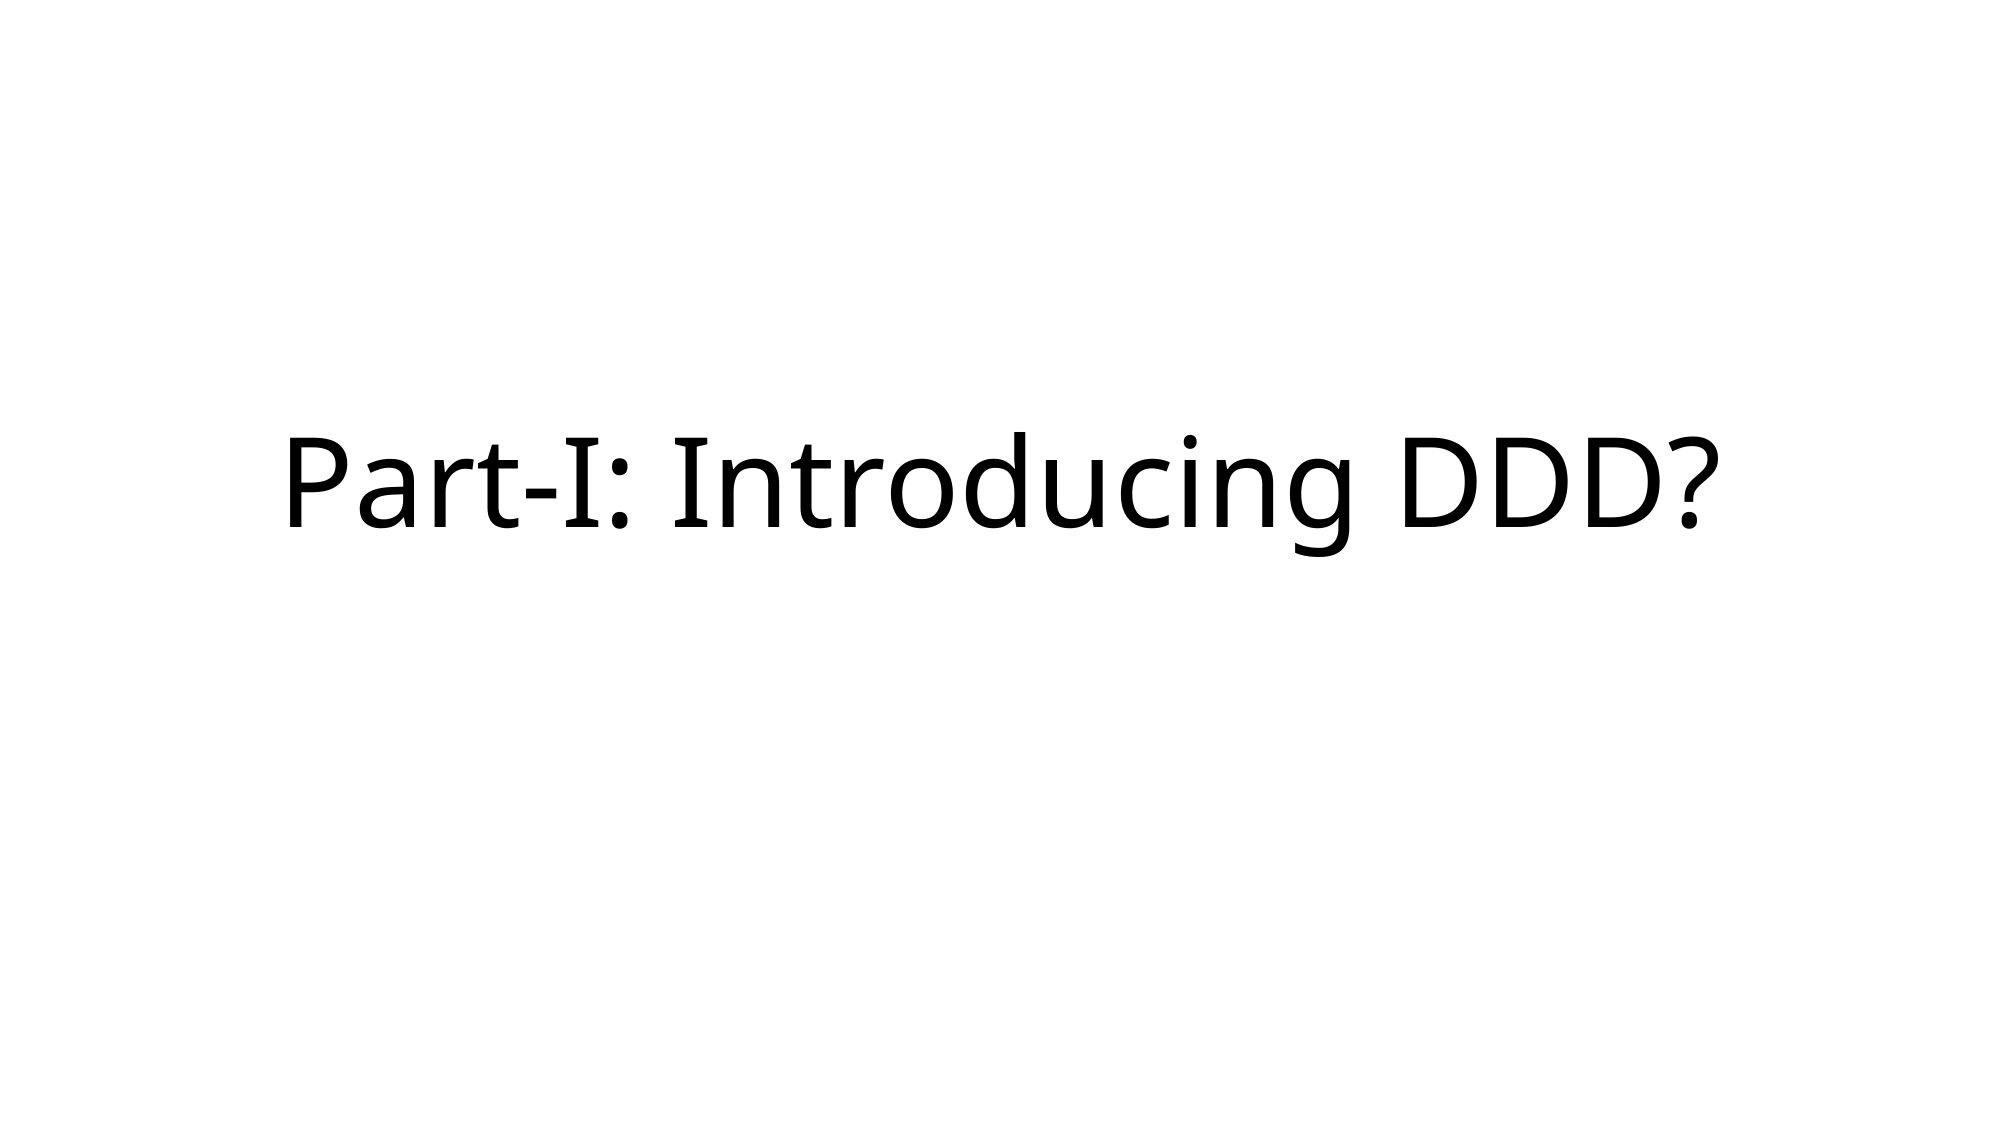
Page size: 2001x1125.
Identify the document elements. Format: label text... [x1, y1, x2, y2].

title Part-I: Introducing DDD? [179, 170, 1821, 563]
